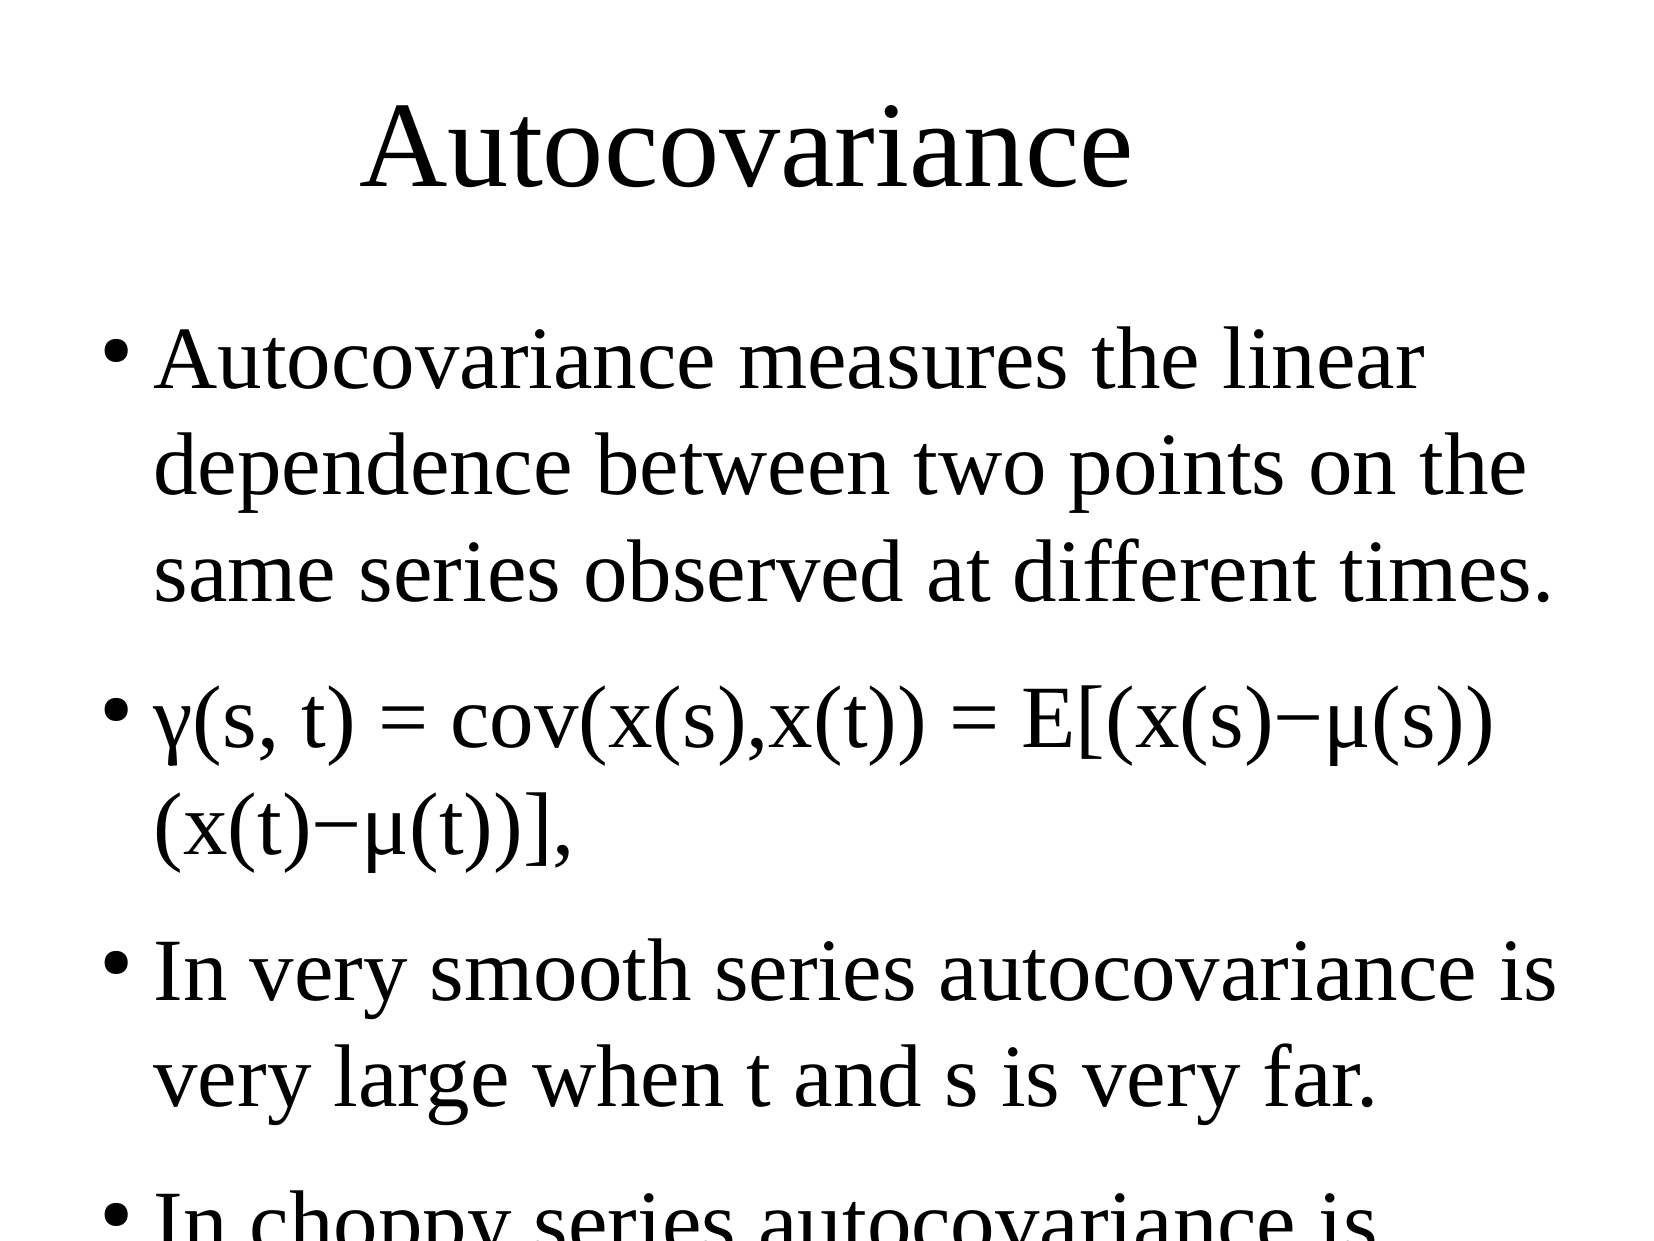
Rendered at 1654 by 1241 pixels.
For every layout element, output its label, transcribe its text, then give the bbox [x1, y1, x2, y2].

list Autocovariance measures the linear dependence between two points on the same series observed at different times. γ(s, t) = cov(x(s),x(t)) = E[(x(s)−μ(s))(x(t)−μ(t))], In very smooth series autocovariance is very large when t and s is very far. In choppy series autocovariance is nearly 0 for large separations. [82, 299, 1571, 1019]
title Autocovariance [82, 47, 1412, 229]
